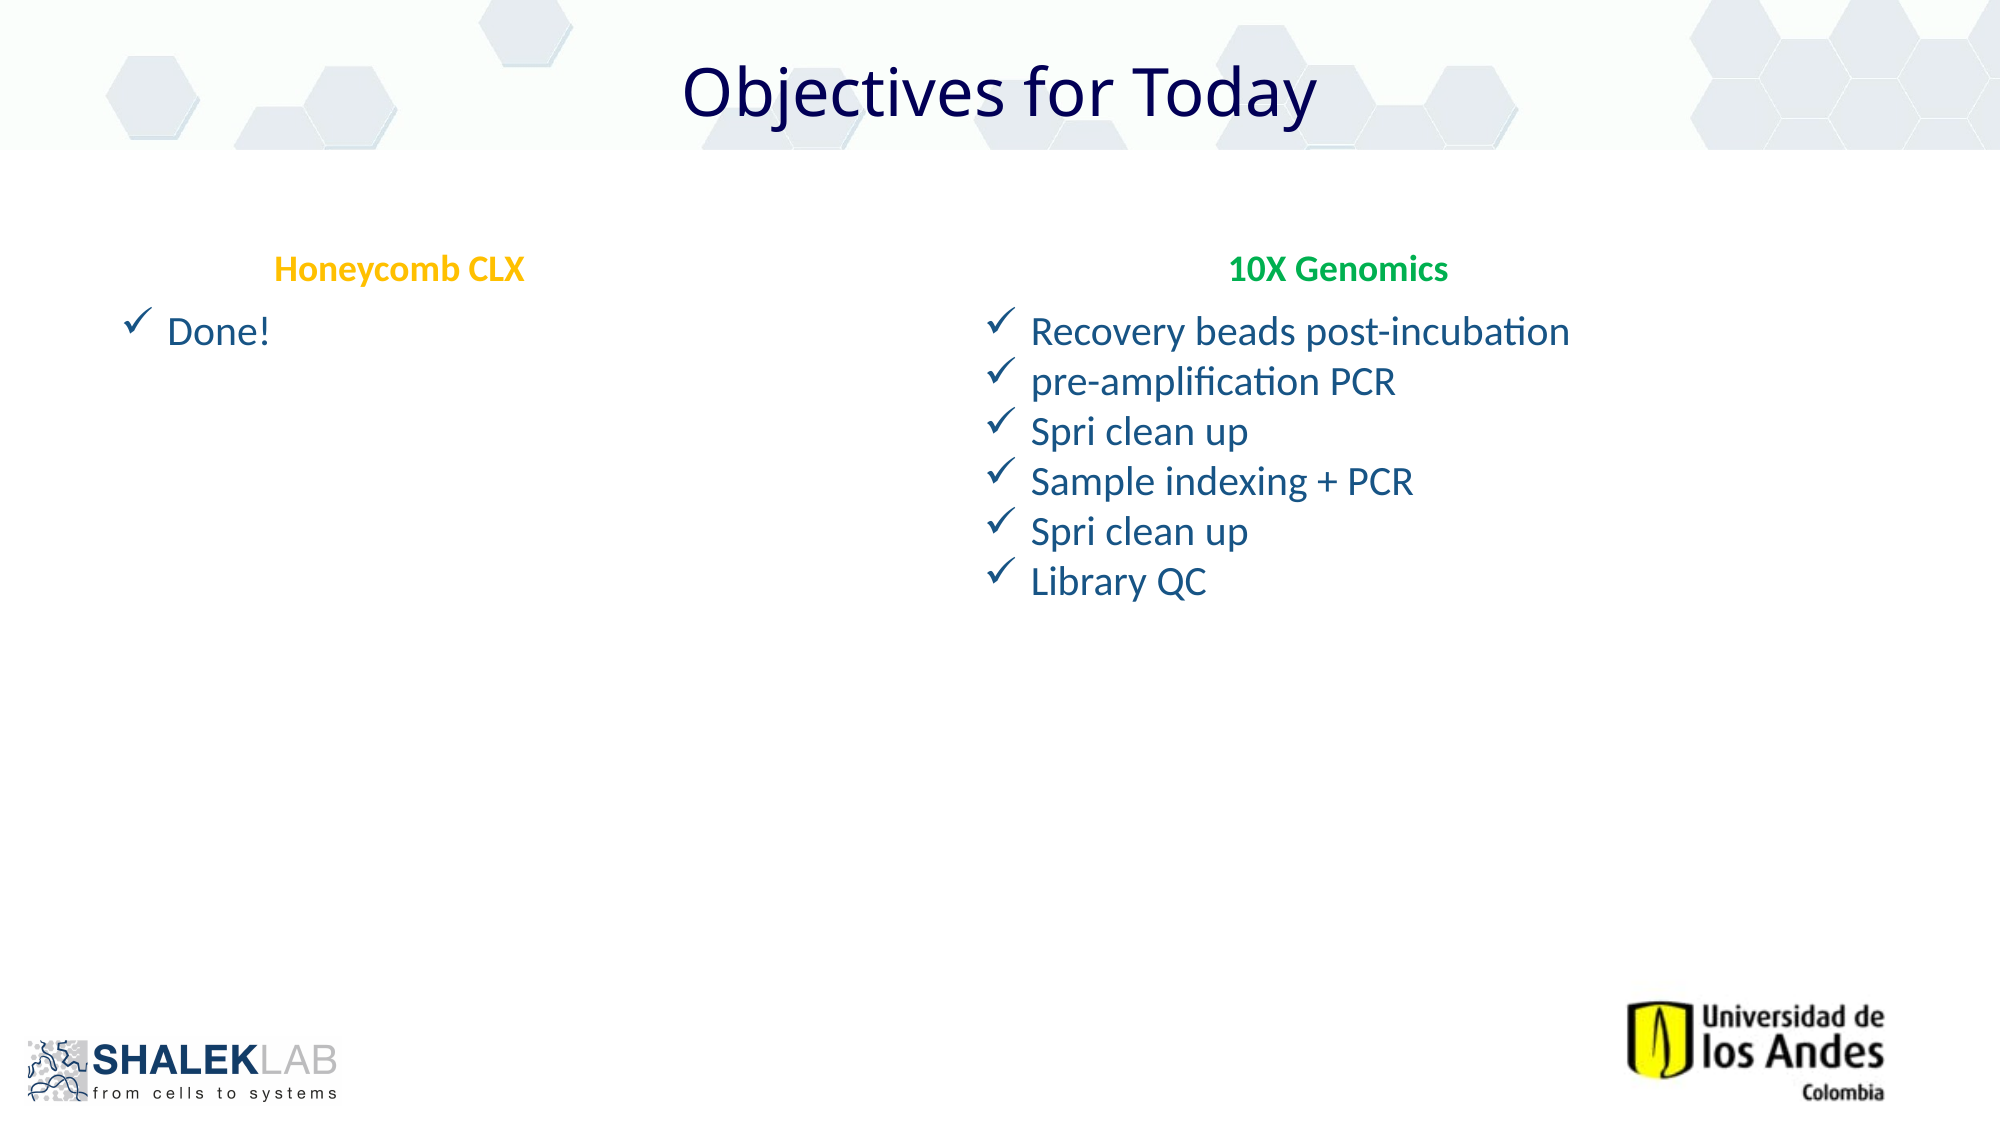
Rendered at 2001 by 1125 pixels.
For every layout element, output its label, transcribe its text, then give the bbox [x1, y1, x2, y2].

picture [24, 1036, 342, 1106]
text_box Recovery beads post-incubation pre-amplification PCR Spri clean up Sample indexing + PCR Spri clean up Library QC [969, 296, 1680, 612]
picture [1606, 970, 1905, 1125]
text_box Objectives for Today [0, 0, 2000, 181]
text_box Done! [105, 296, 889, 362]
text_box Honeycomb CLX [259, 236, 541, 296]
text_box 10X Genomics [1213, 236, 1464, 296]
